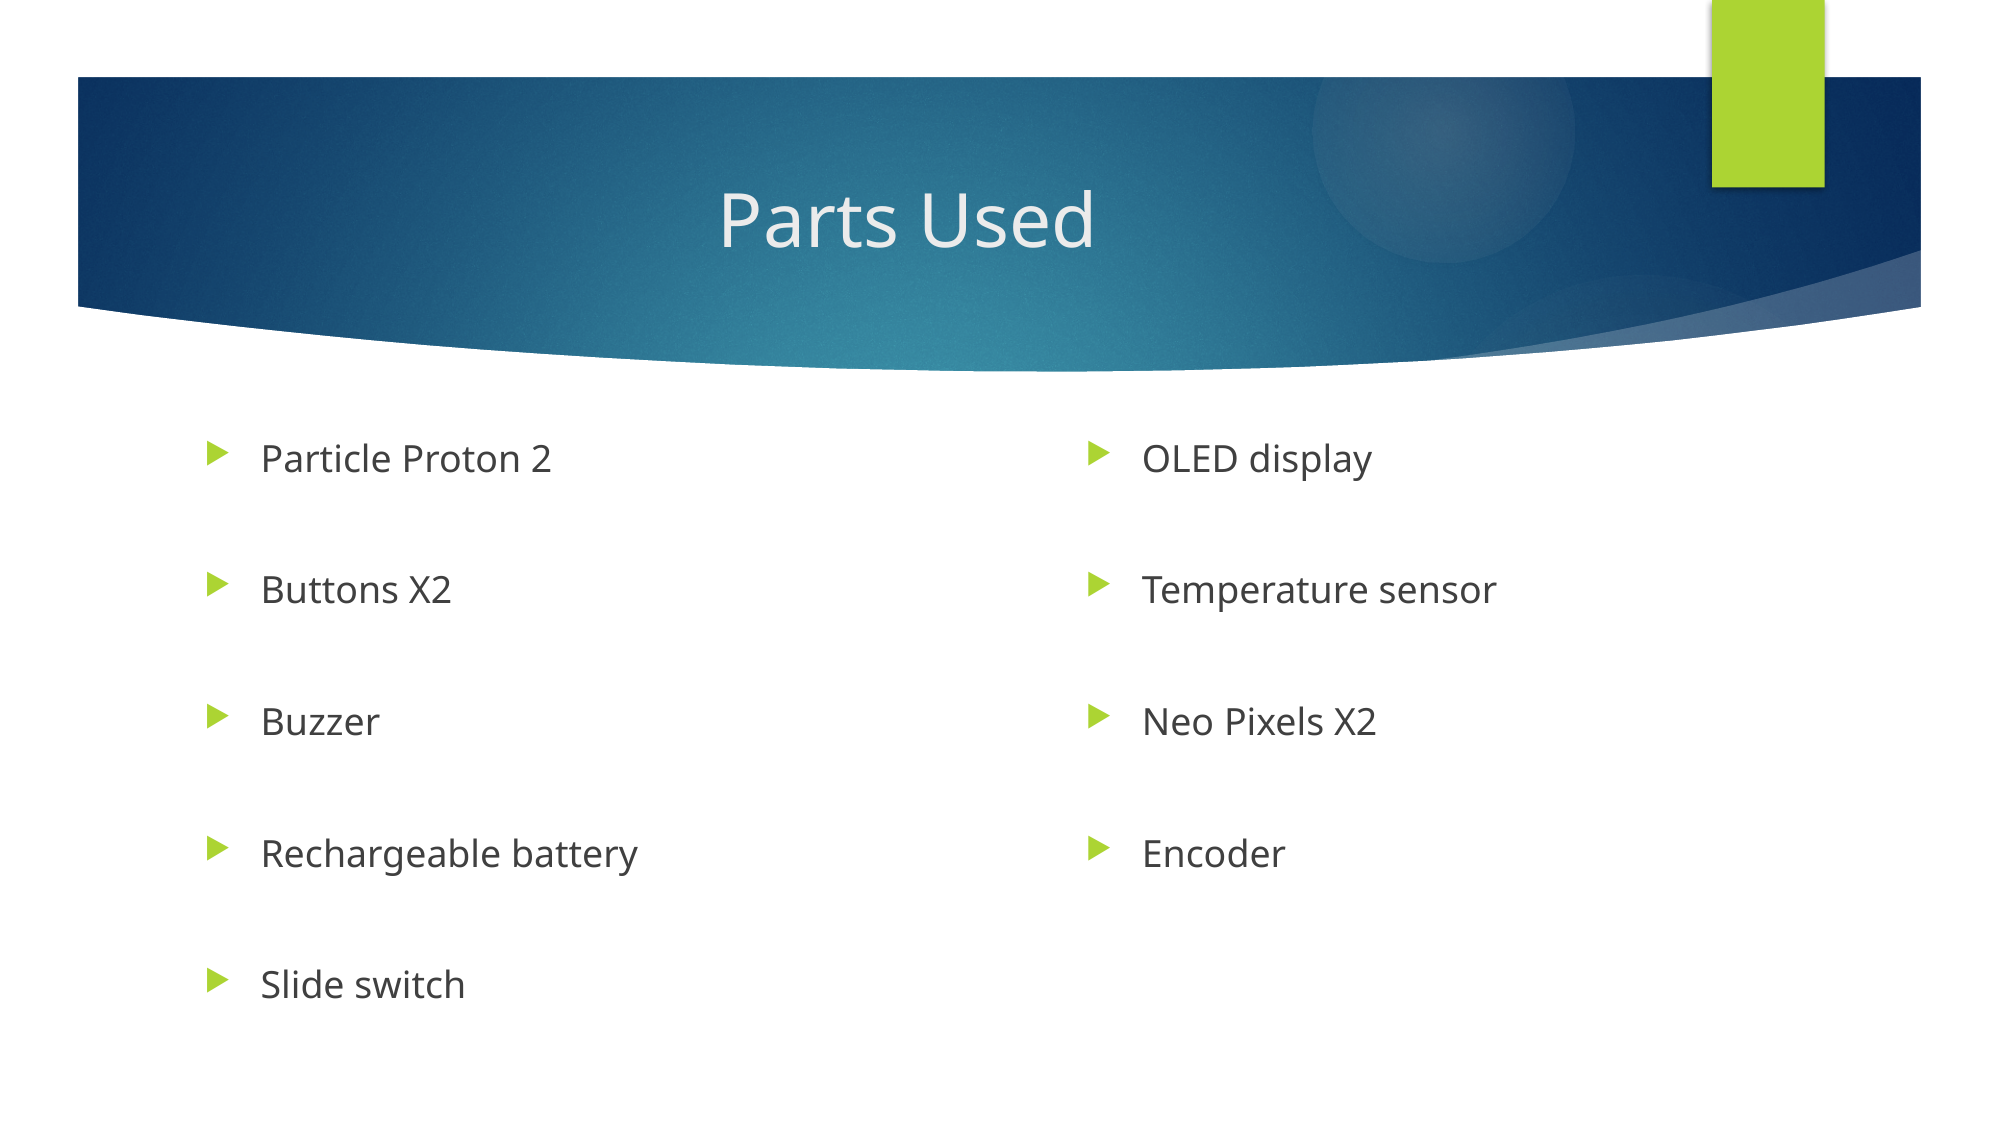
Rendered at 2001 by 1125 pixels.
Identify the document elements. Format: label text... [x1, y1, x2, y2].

list Particle Proton 2 Buttons X2 Buzzer Rechargeable battery Slide switch [189, 427, 712, 1025]
text_box OLED display Temperature sensor Neo Pixels X2 Encoder [1070, 427, 1593, 1025]
title Parts Used [189, 159, 1627, 276]
